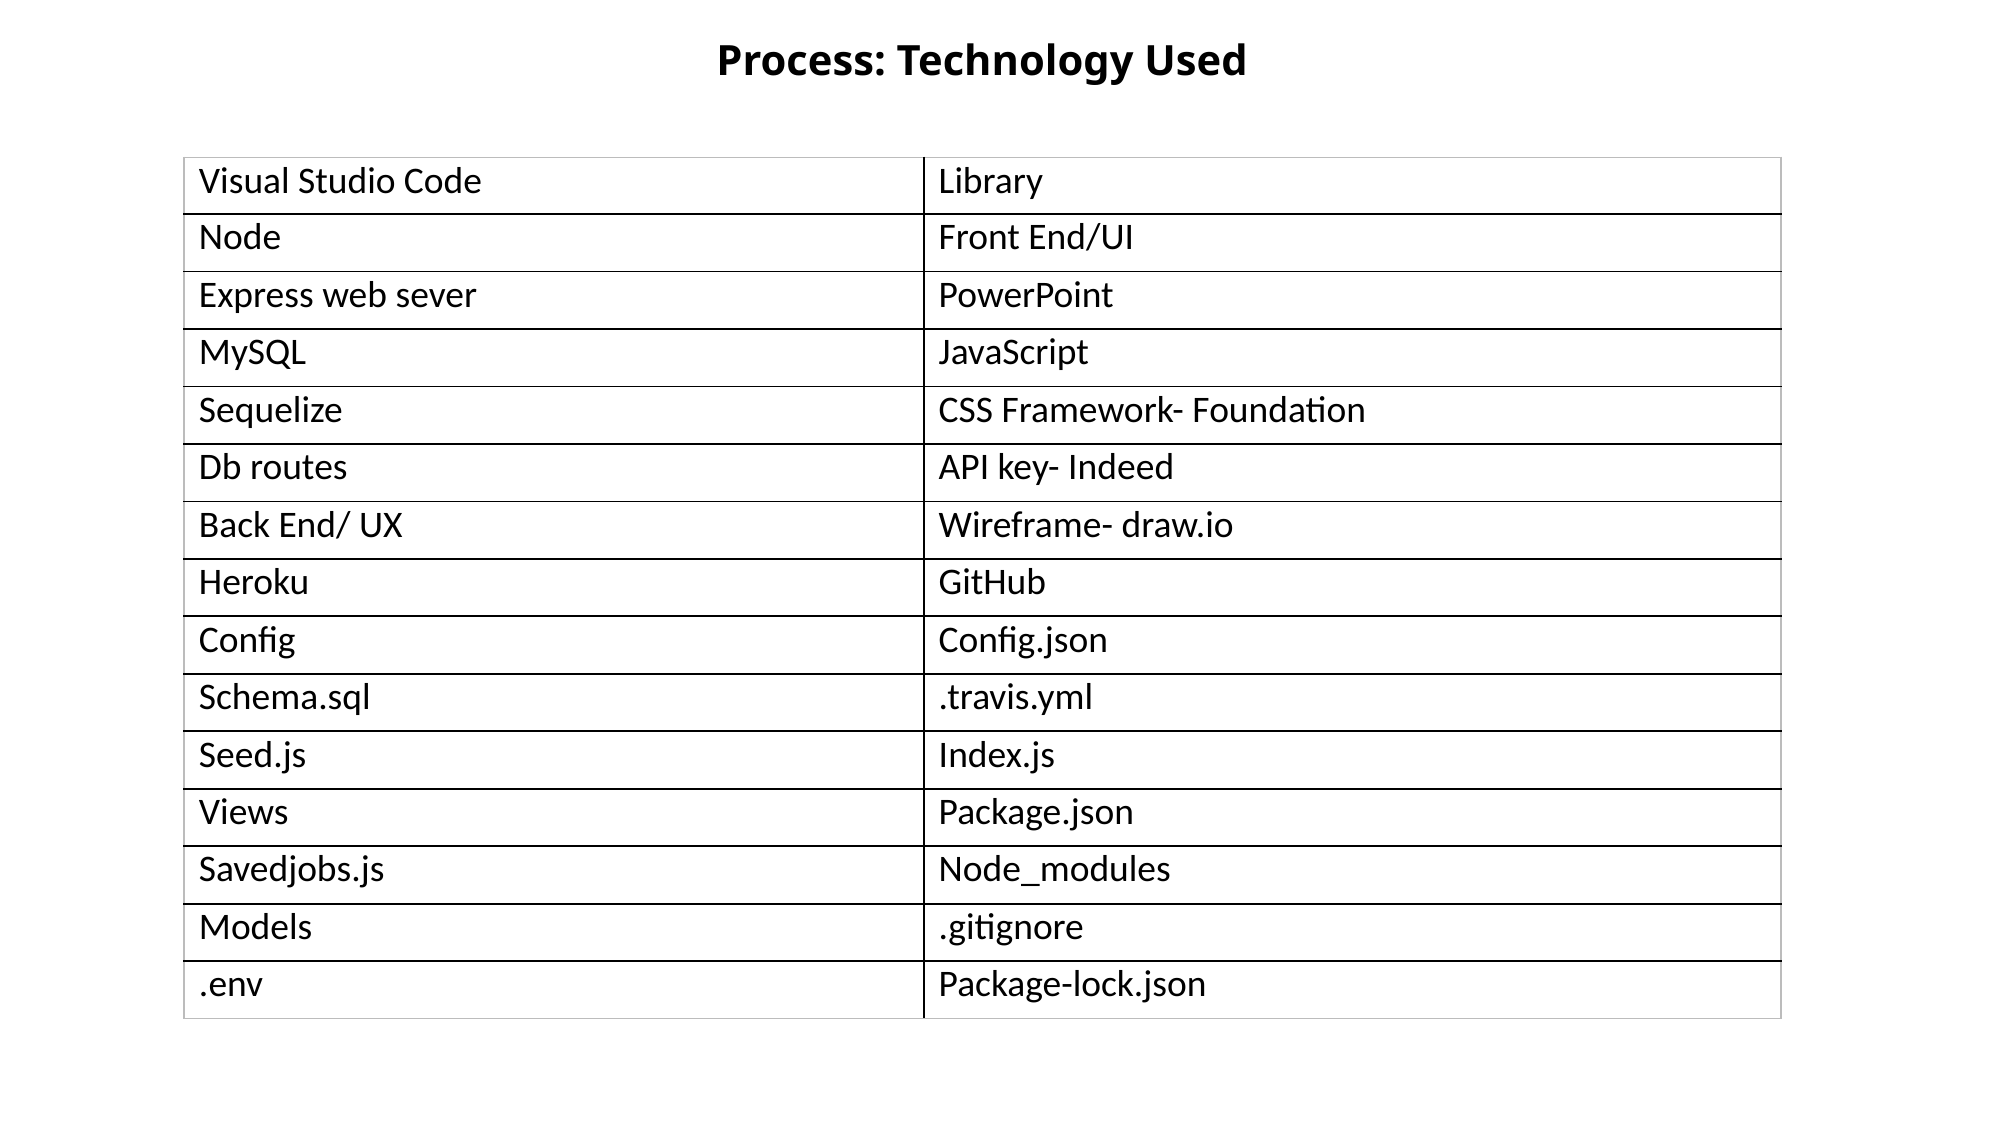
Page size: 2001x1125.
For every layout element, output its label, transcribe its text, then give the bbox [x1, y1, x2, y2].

table_cell API key- Indeed [925, 445, 1780, 501]
table_cell Views [185, 790, 923, 845]
table_header Library [925, 158, 1780, 213]
table_cell MySQL [185, 330, 923, 386]
table_cell CSS Framework- Foundation [925, 387, 1780, 443]
table_cell .travis.yml [925, 675, 1780, 730]
table_cell Wireframe- draw.io [925, 502, 1780, 558]
table_cell Schema.sql [185, 675, 923, 730]
table_cell Back End/ UX [185, 502, 923, 558]
table_cell PowerPoint [925, 272, 1780, 328]
table_header Visual Studio Code [185, 158, 923, 213]
table_cell Express web sever [185, 272, 923, 328]
table_cell Node [185, 215, 923, 271]
table_cell Package.json [925, 790, 1780, 845]
table_cell .gitignore [925, 905, 1780, 960]
table_cell Config [185, 617, 923, 673]
table_cell Models [185, 905, 923, 960]
table_cell Node_modules [925, 847, 1780, 903]
table_cell Package-lock.json [925, 962, 1780, 1018]
table_cell Front End/UI [925, 215, 1780, 271]
table_cell Db routes [185, 445, 923, 501]
table_cell GitHub [925, 560, 1780, 615]
table_cell .env [185, 962, 923, 1018]
table_cell Config.json [925, 617, 1780, 673]
table_cell Heroku [185, 560, 923, 615]
table_cell JavaScript [925, 330, 1780, 386]
table_cell Savedjobs.js [185, 847, 923, 903]
table_cell Sequelize [185, 387, 923, 443]
text_box Process: Technology Used [701, 26, 1263, 92]
table_cell Index.js [925, 732, 1780, 788]
table_cell Seed.js [185, 732, 923, 788]
